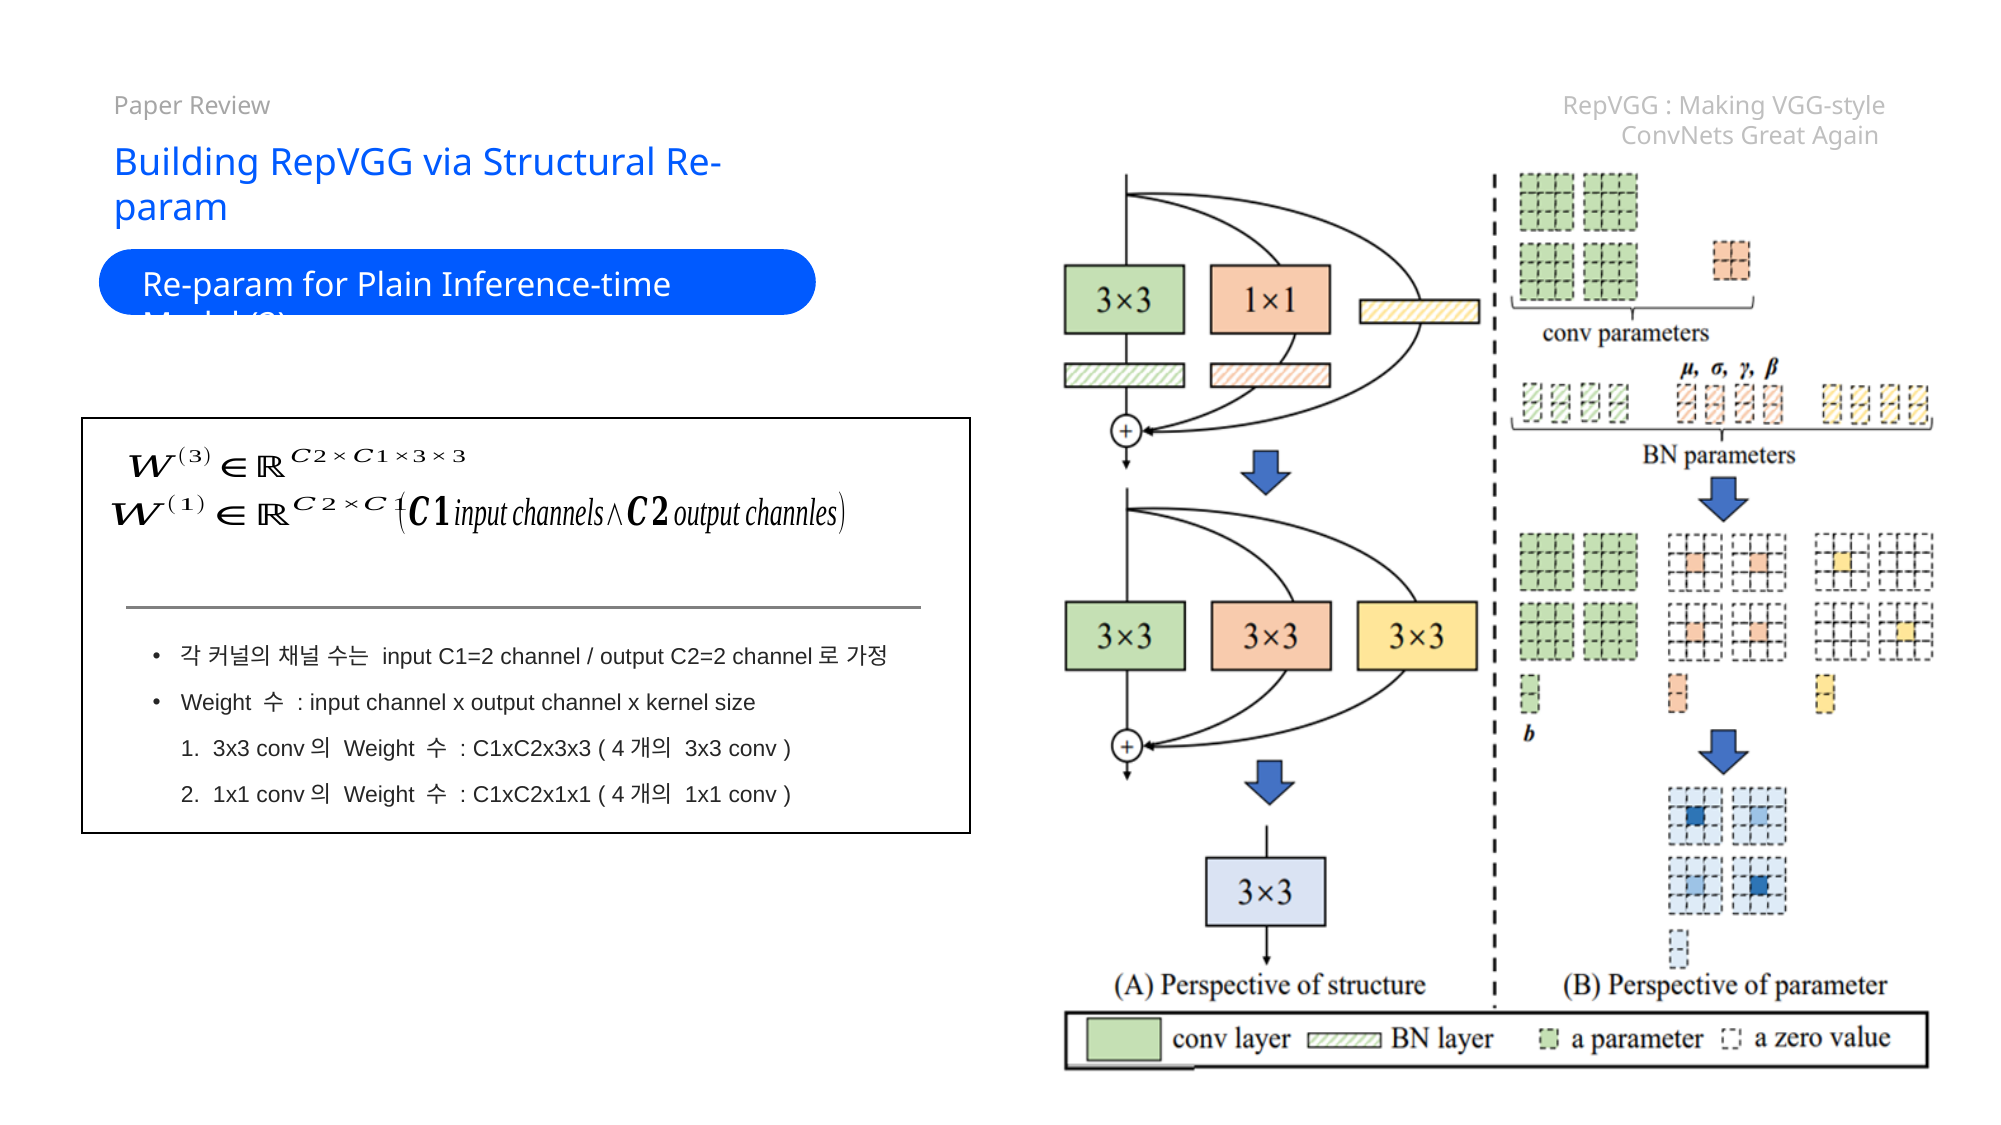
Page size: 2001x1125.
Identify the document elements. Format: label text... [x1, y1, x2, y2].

text_box Building RepVGG via Structural Re-param [98, 130, 833, 236]
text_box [82, 417, 971, 833]
text_box [97, 248, 817, 316]
text_box Paper Review [99, 82, 571, 128]
text_box Re-param for Plain Inference-time Model (2) [127, 255, 792, 390]
text_box RepVGG : Making VGG-style ConvNets Great Again [1507, 82, 1901, 157]
picture [1053, 168, 1941, 1076]
